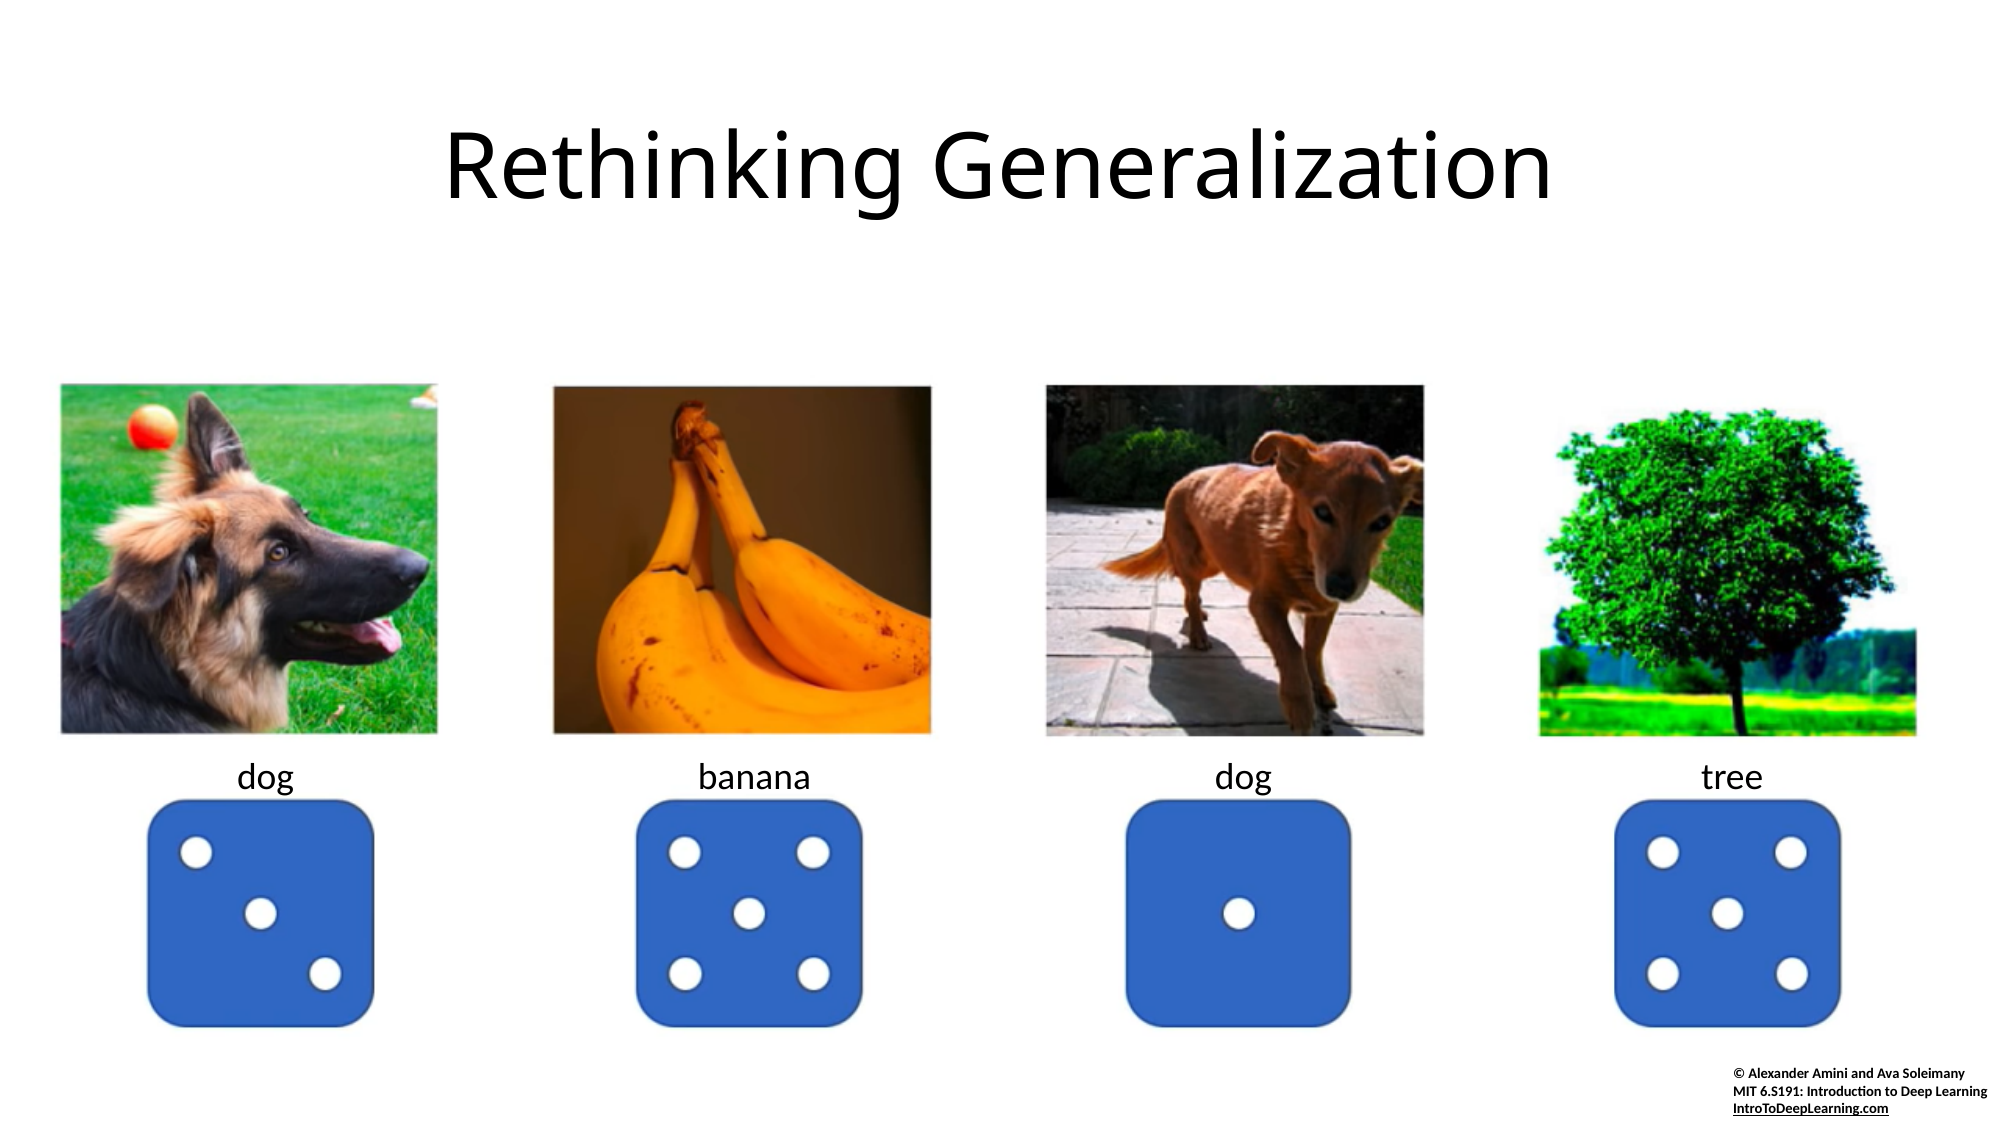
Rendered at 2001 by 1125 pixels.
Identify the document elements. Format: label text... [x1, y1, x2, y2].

title Rethinking Generalization [137, 59, 1863, 278]
picture [28, 354, 1972, 771]
picture [108, 774, 1892, 1051]
